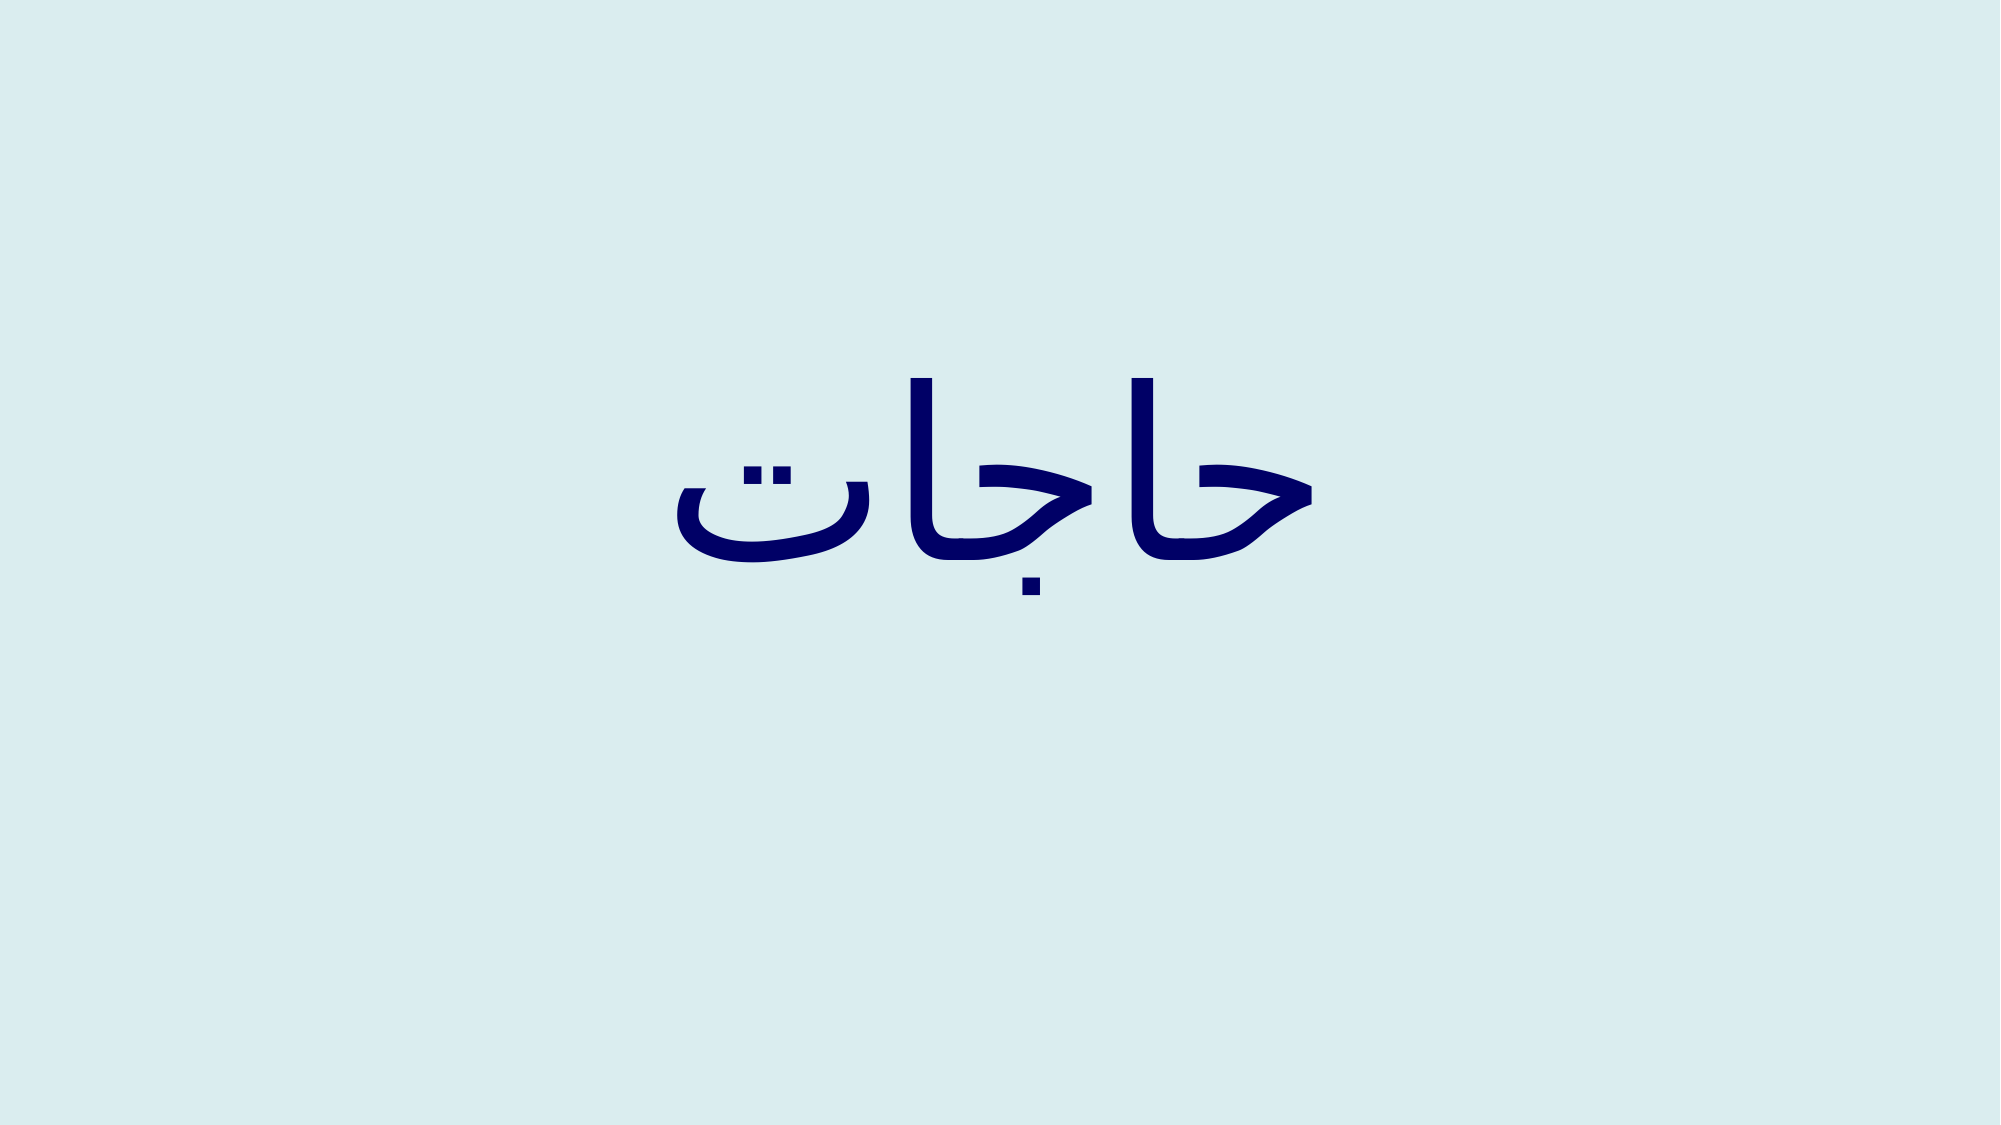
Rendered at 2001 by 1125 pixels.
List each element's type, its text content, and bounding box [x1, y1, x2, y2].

title حاجات [0, 370, 1997, 559]
